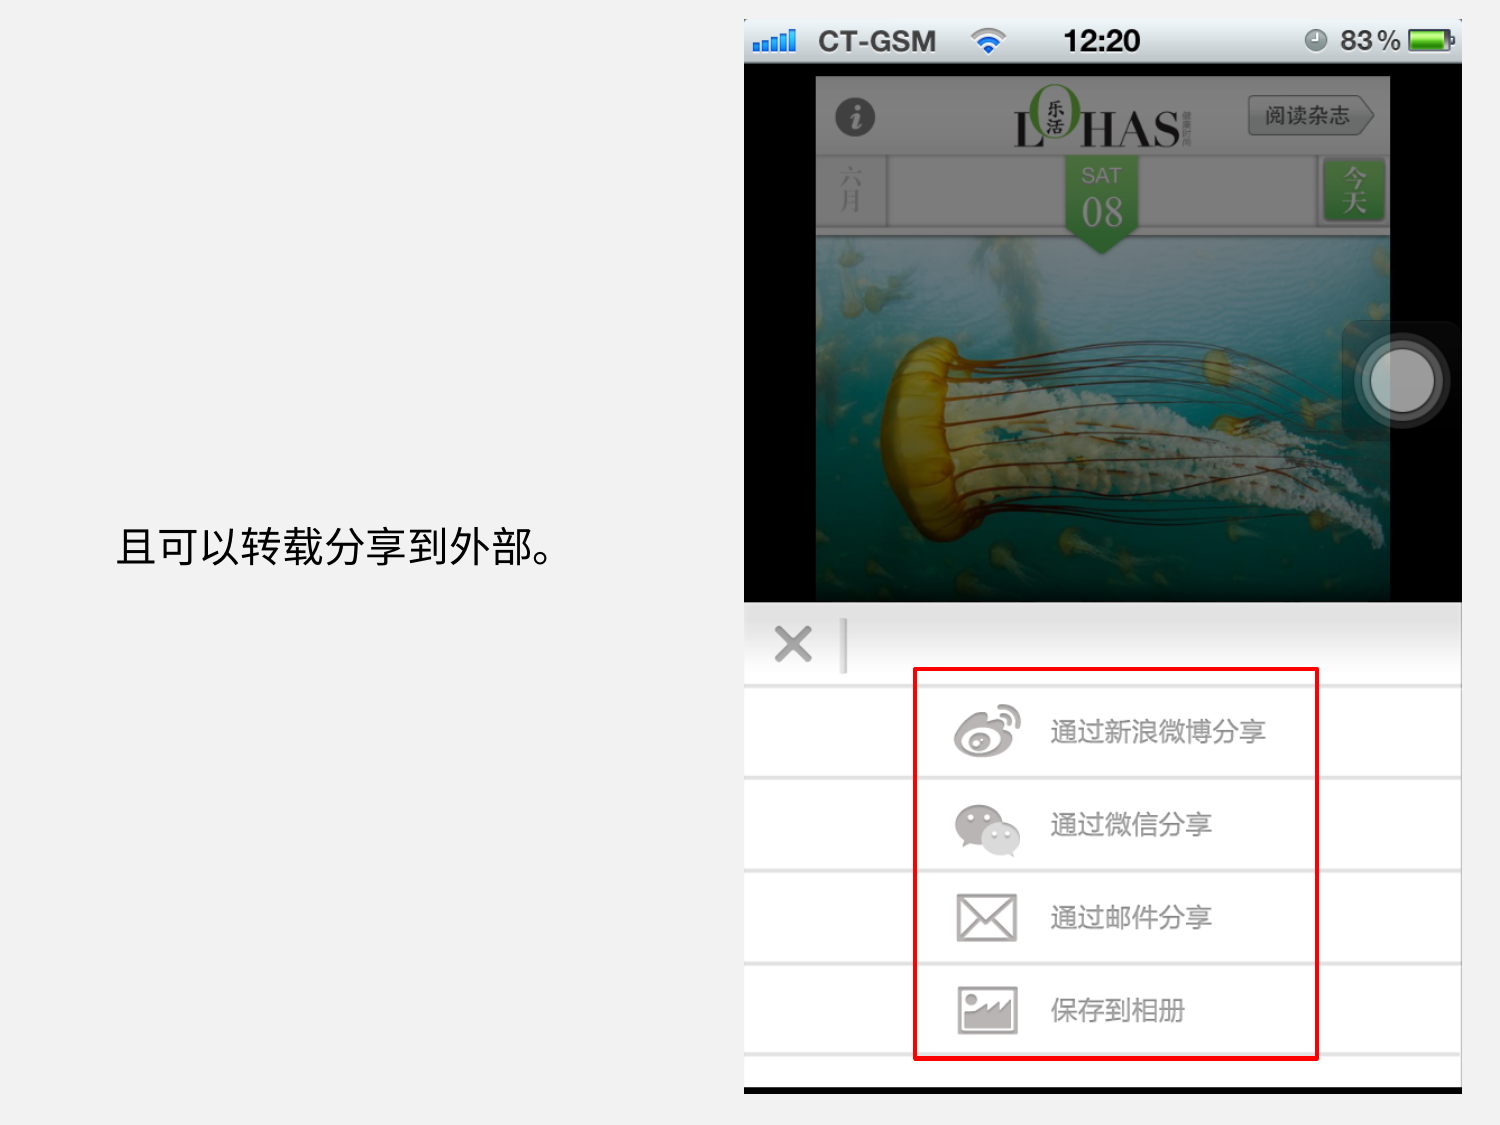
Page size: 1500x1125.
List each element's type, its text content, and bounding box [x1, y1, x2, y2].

picture [744, 18, 1462, 1095]
title 且可以转载分享到外部。 [100, 42, 739, 1024]
